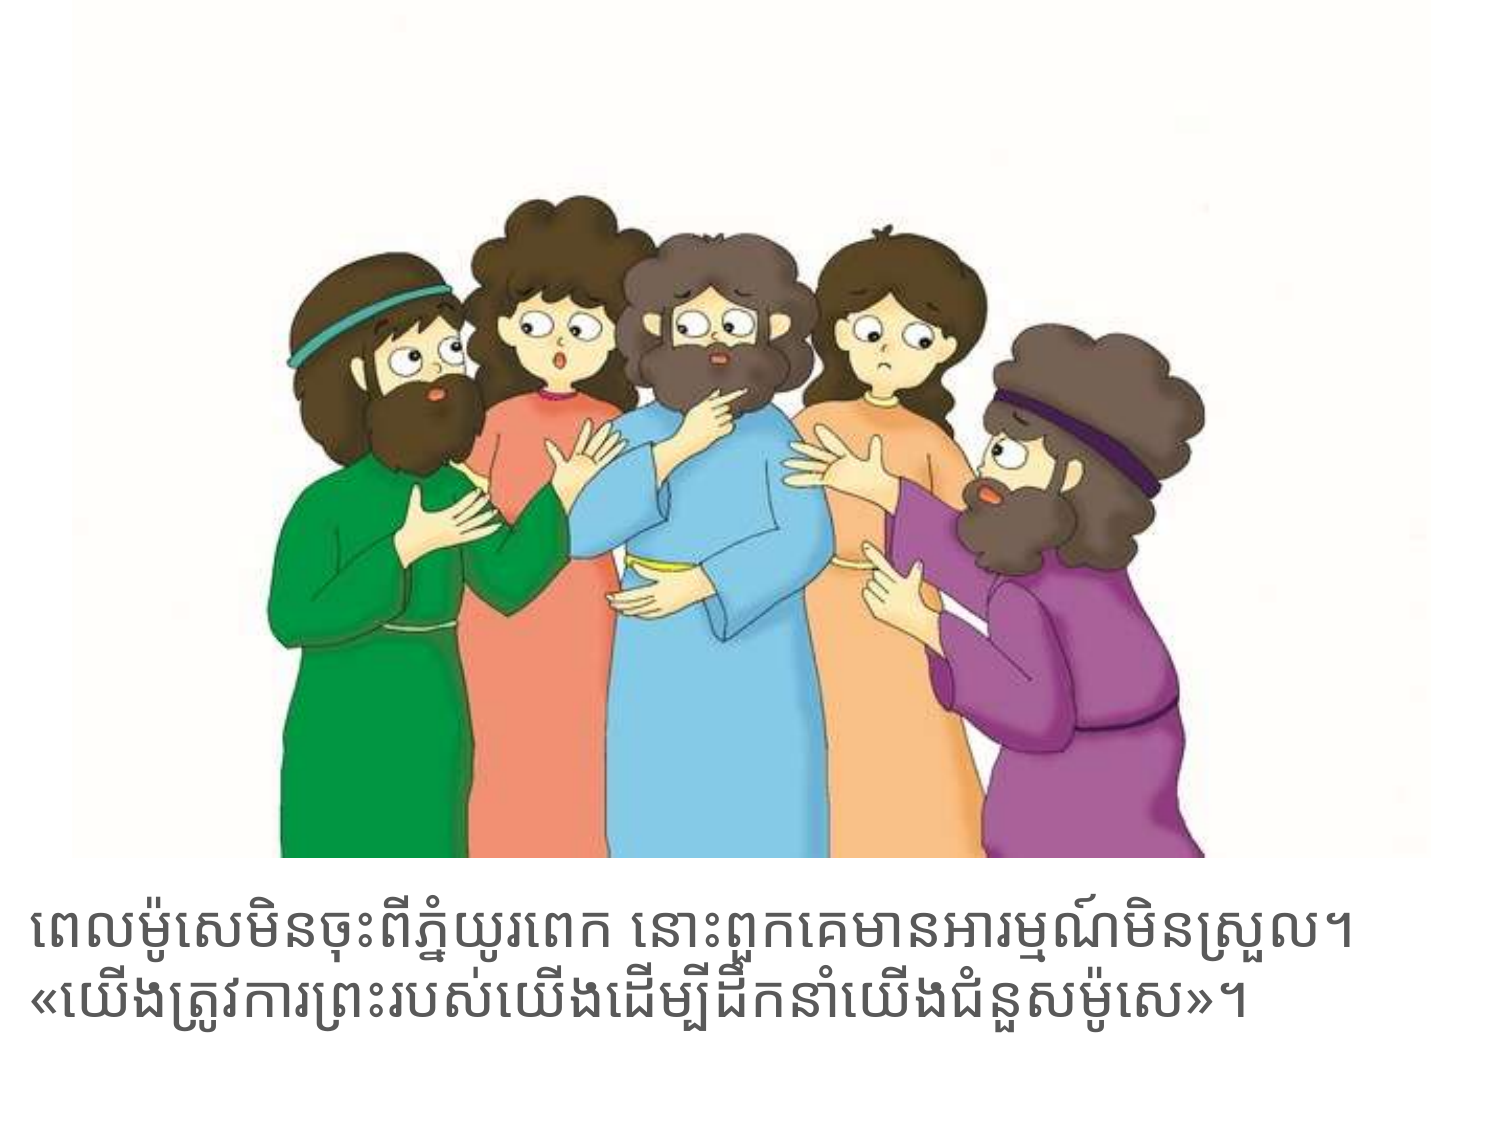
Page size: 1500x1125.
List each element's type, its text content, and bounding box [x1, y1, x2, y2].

text_box ពេល​ម៉ូសេ​មិន​ចុះ​ពី​ភ្នំ​យូរ​ពេក នោះ​ពួក​គេ​មាន​អារម្មណ៍​មិន​ស្រួល។ «យើង​ត្រូវ​ការ​ព្រះ​របស់​យើង​ដើម្បី​ដឹក​នាំ​យើង​ជំនួស​ម៉ូសេ»។ [14, 881, 1486, 1037]
picture [72, 0, 1431, 858]
